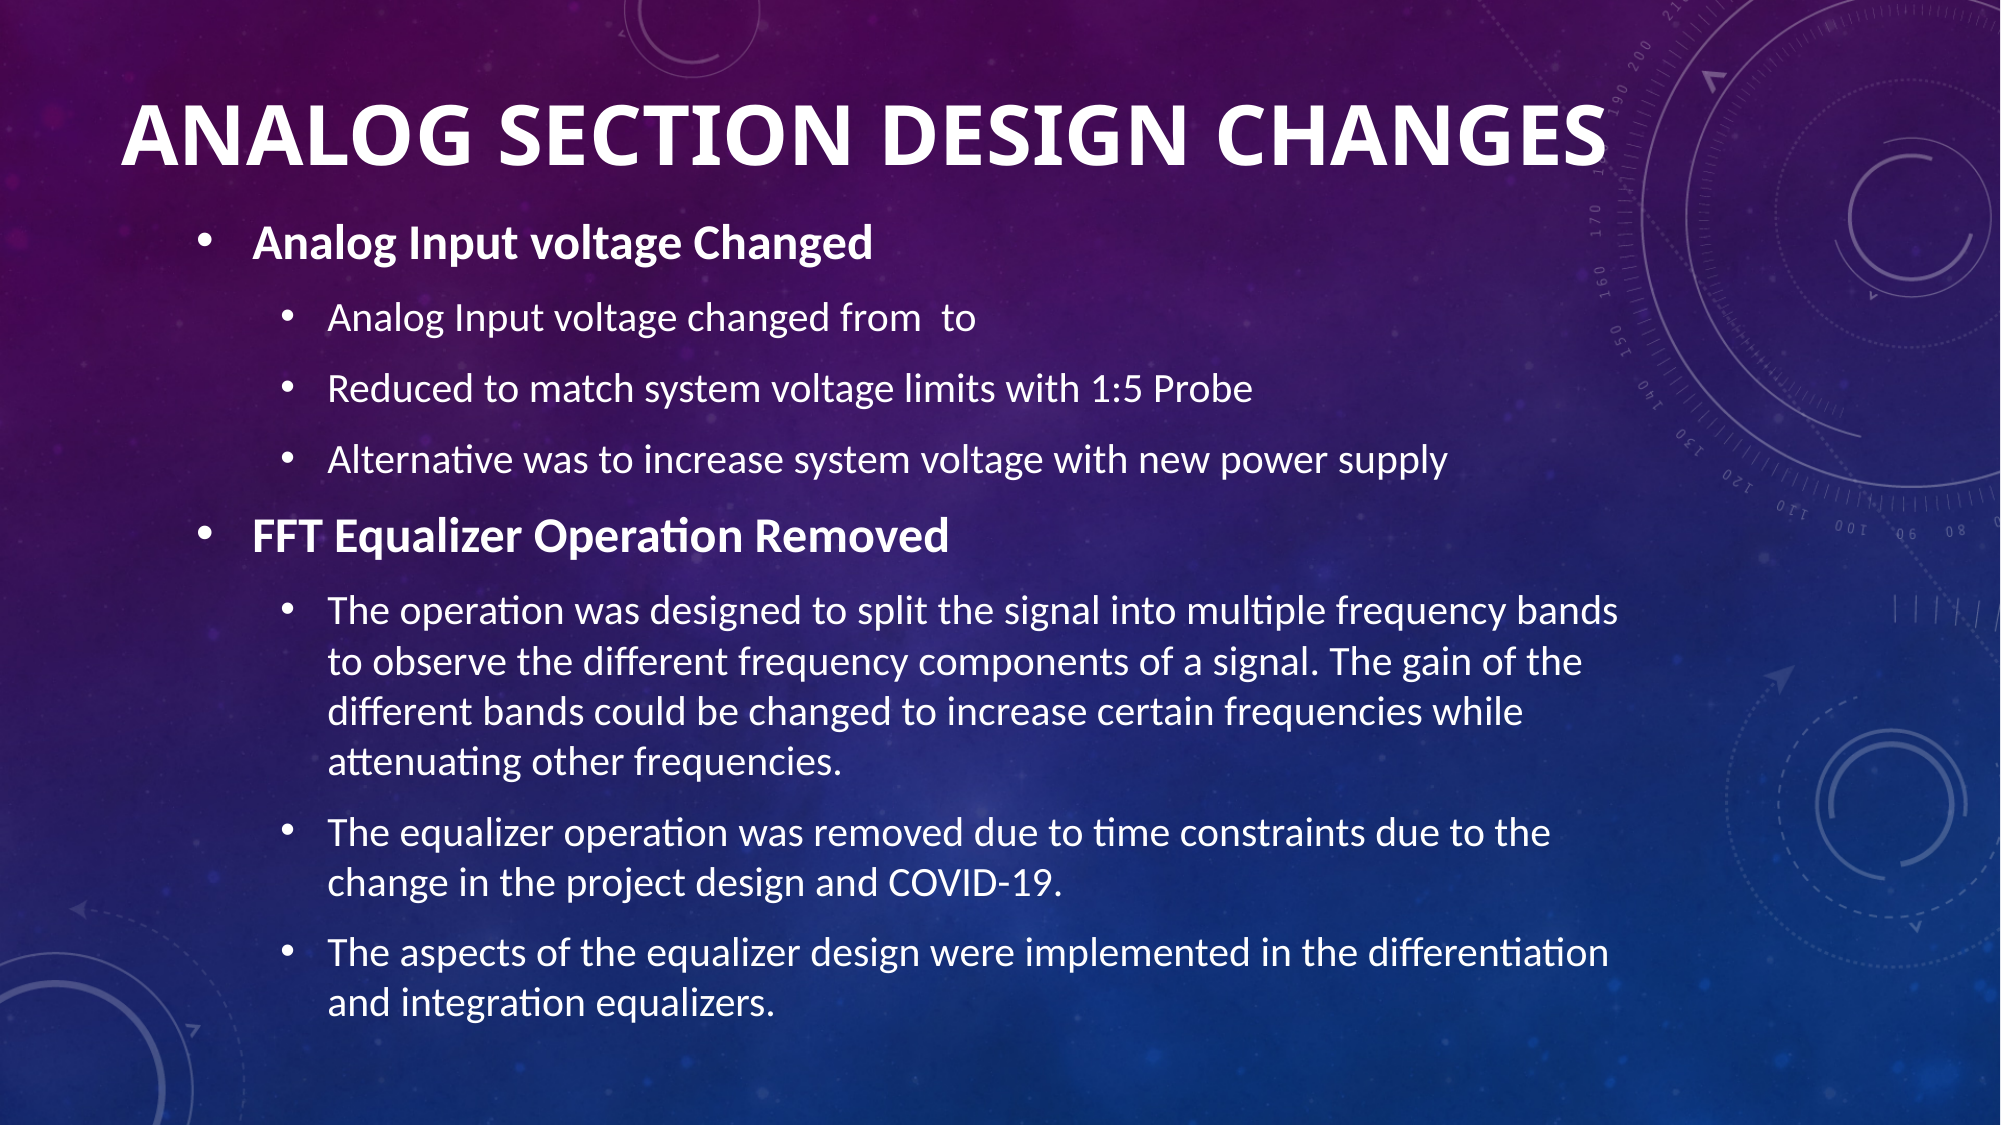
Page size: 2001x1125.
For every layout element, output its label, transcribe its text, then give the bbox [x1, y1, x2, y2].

title Analog Section Design Changes [106, 74, 1649, 202]
picture [0, 0, 2001, 1125]
